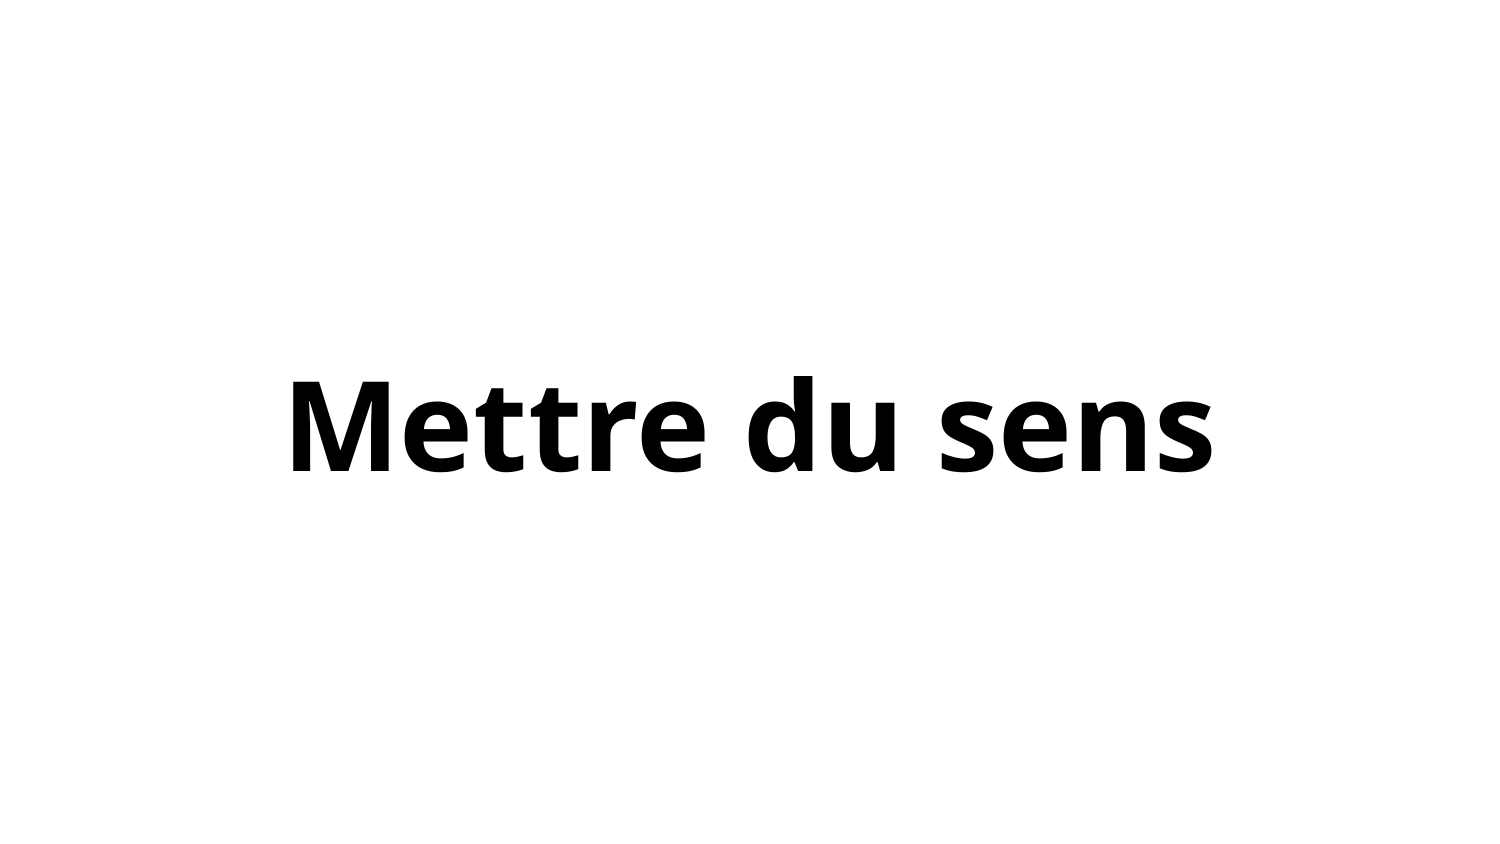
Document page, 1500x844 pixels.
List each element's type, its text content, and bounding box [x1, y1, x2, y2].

list Mettre du sens [56, 32, 1444, 812]
